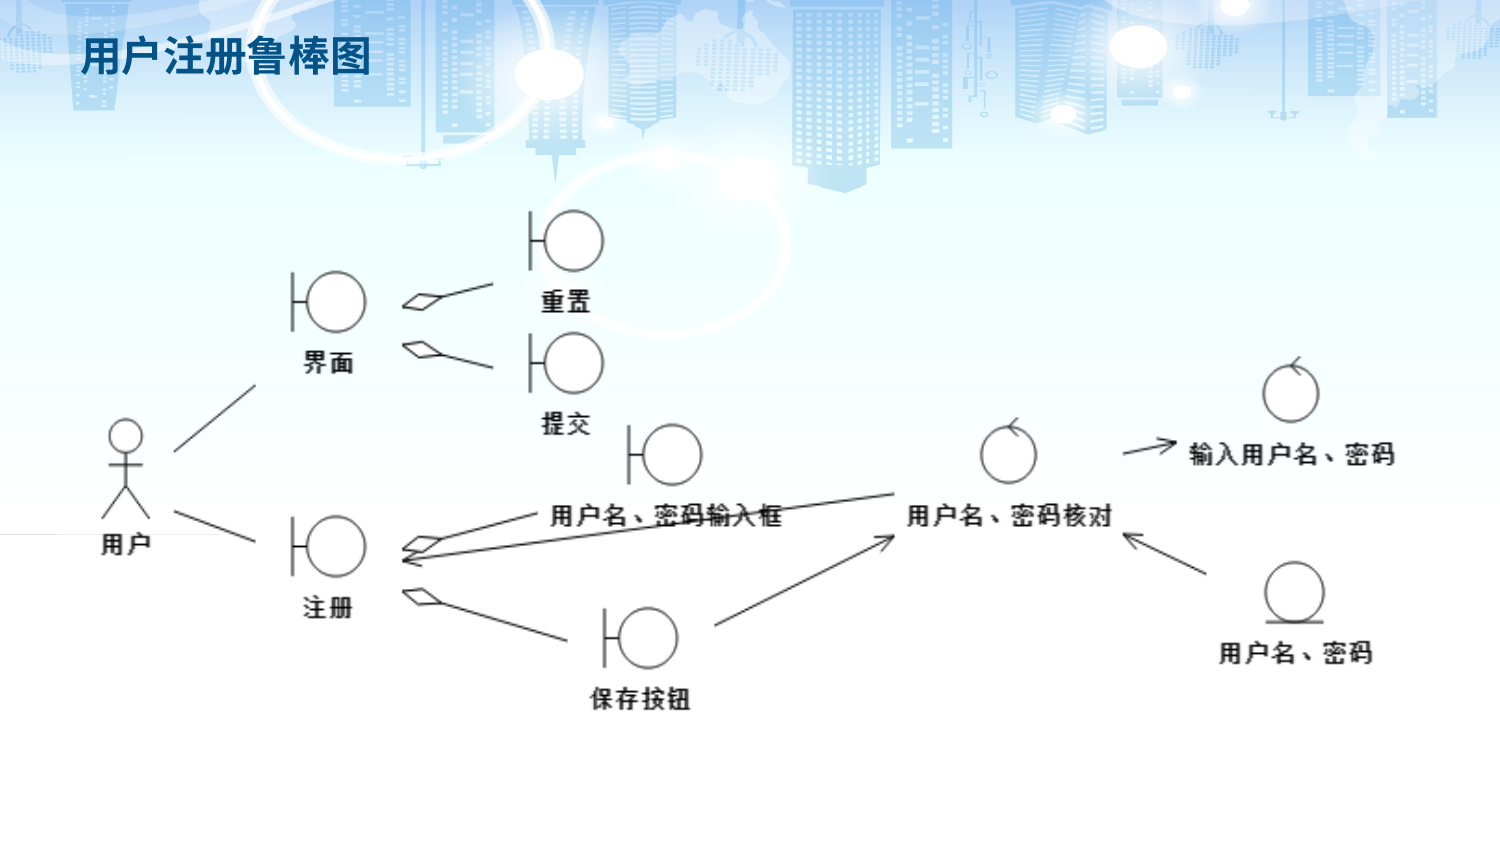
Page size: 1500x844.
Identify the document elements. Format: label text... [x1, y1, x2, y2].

picture [0, 0, 1500, 844]
title 用户注册鲁棒图 [64, 2, 1426, 89]
